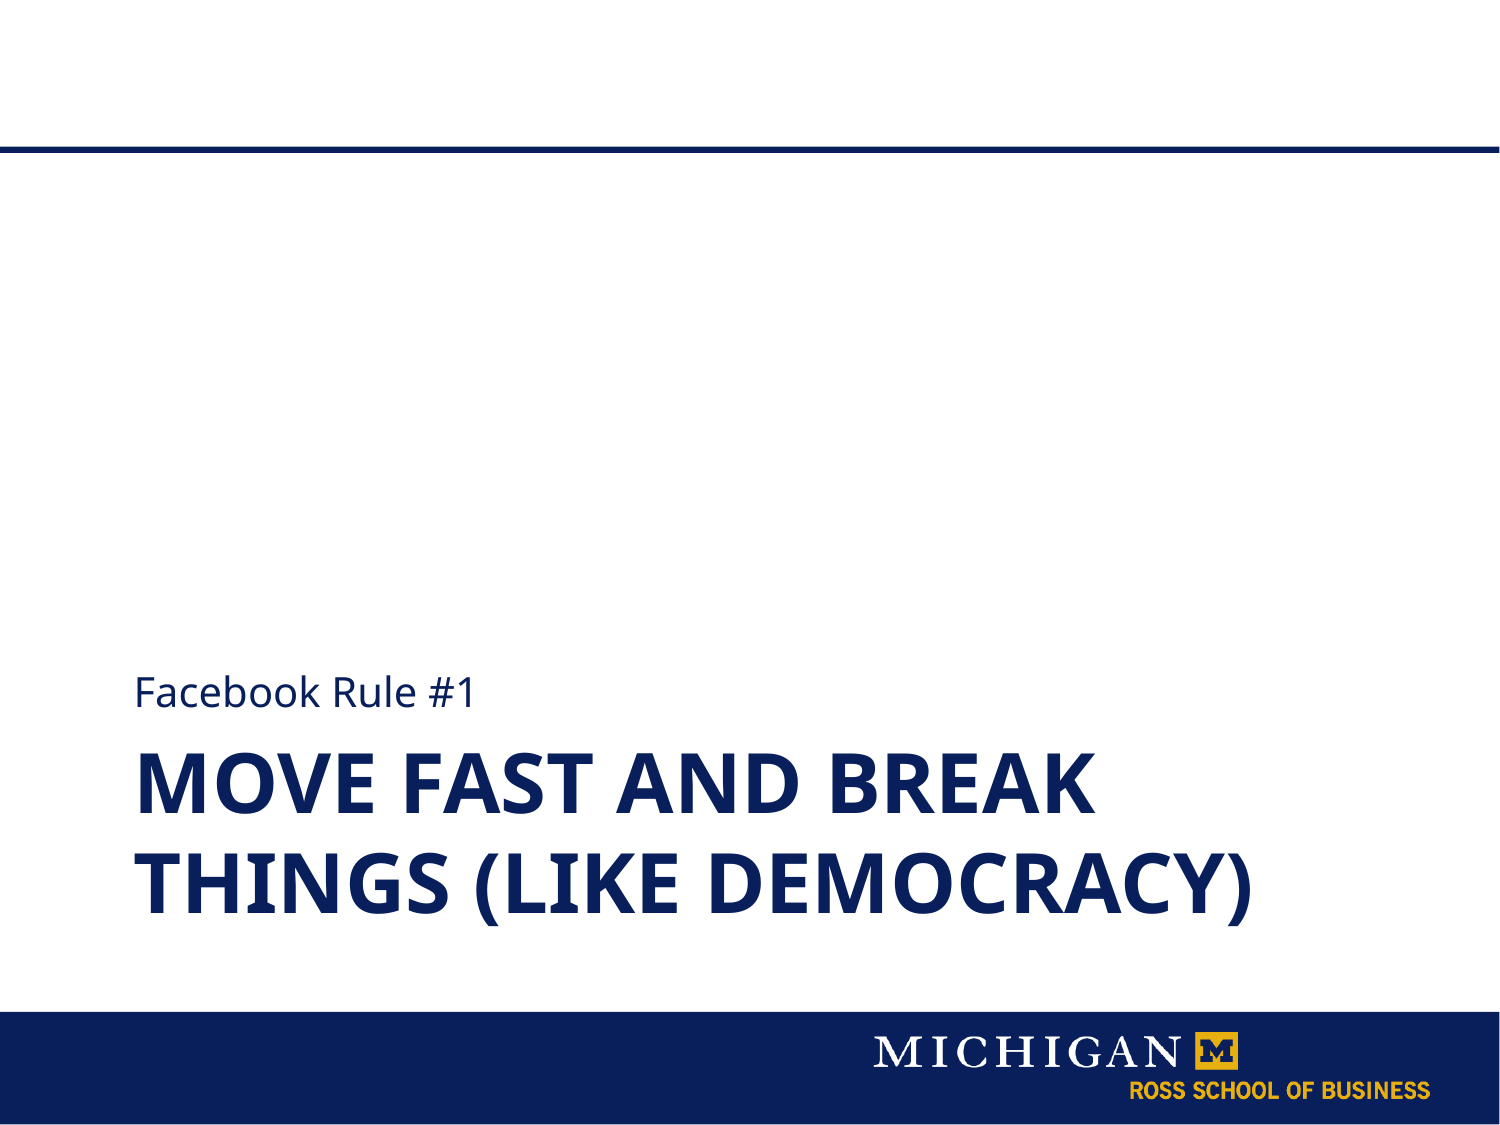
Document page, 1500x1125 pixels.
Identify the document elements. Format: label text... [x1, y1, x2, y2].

list Facebook Rule #1 [118, 476, 1394, 723]
picture [862, 1019, 1440, 1112]
title MOVE FAST AND BREAK THINGS (like democracy) [118, 723, 1394, 947]
